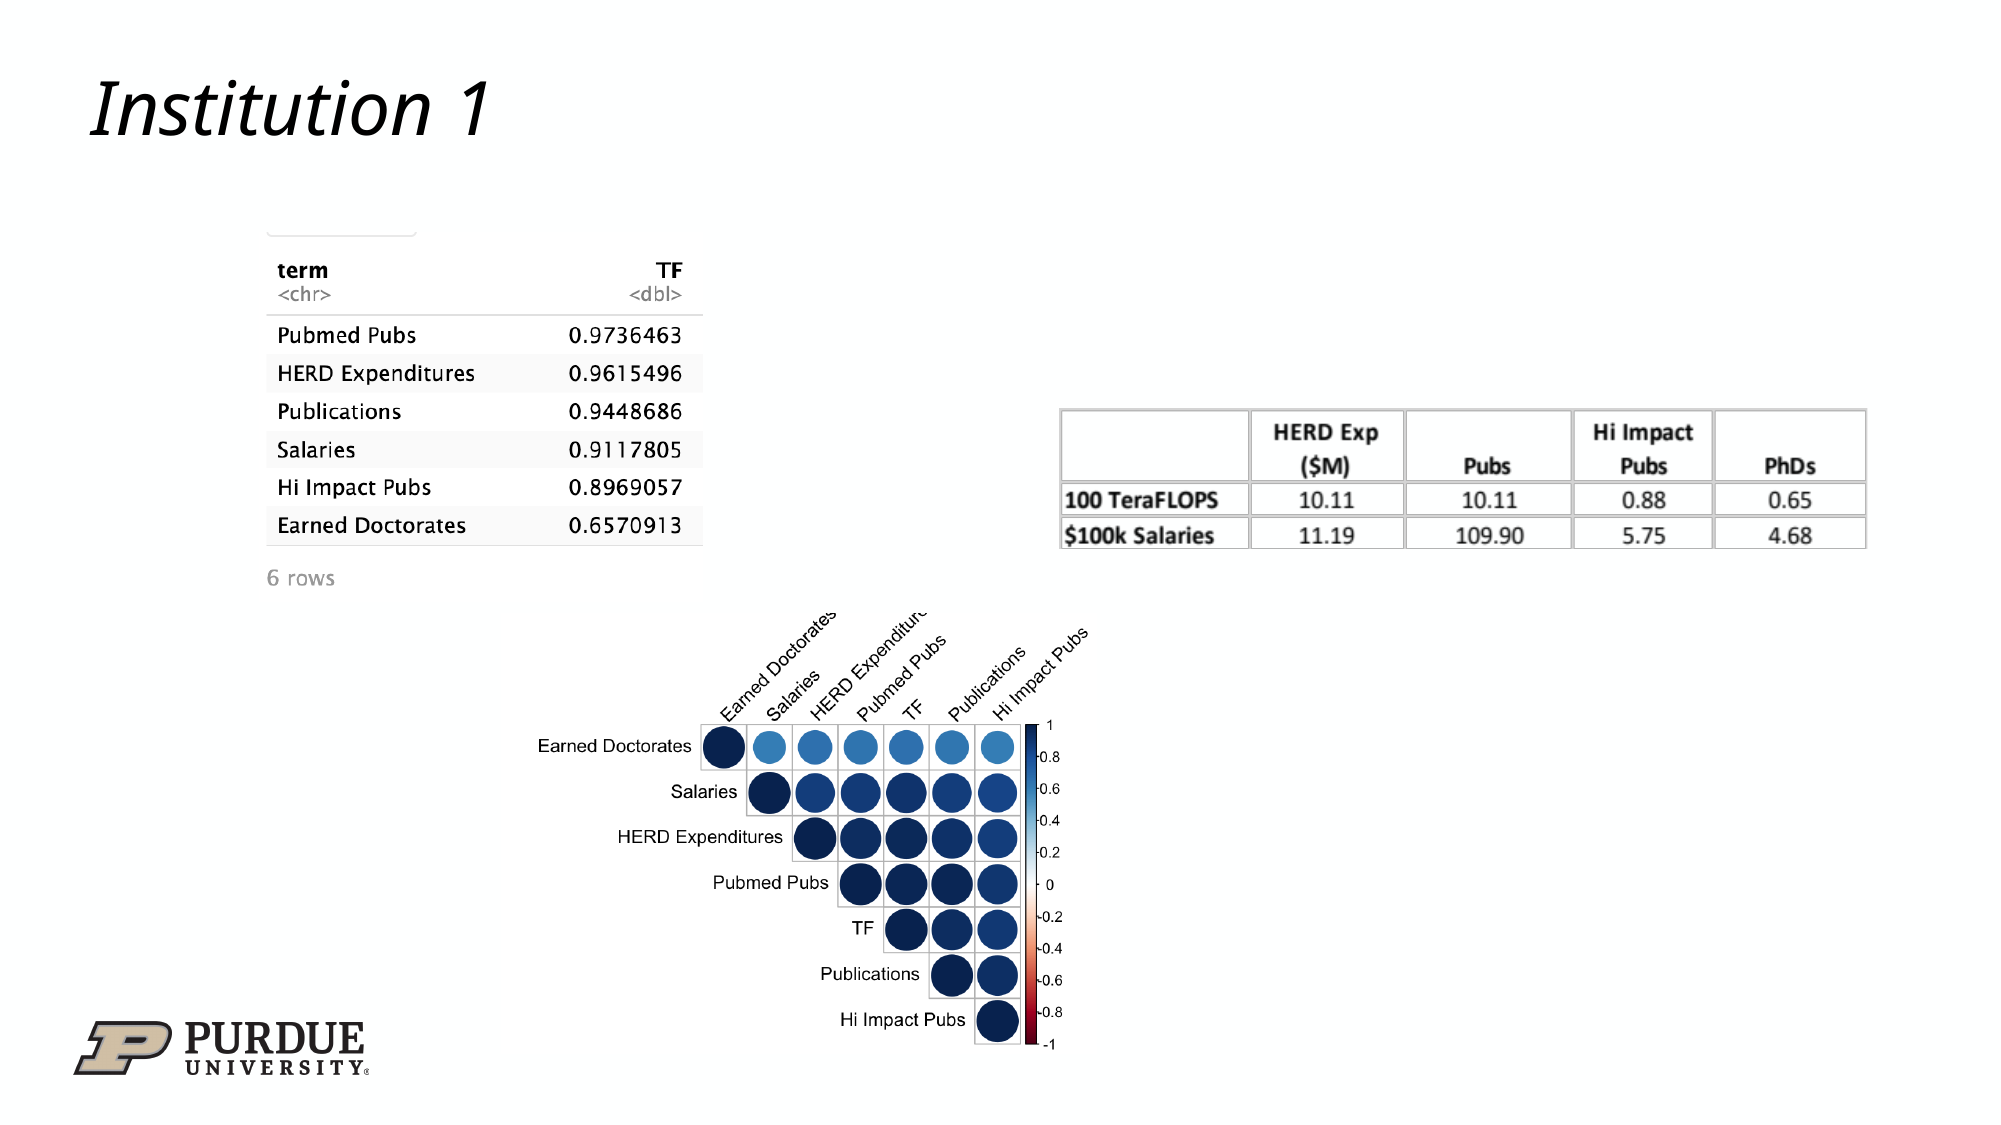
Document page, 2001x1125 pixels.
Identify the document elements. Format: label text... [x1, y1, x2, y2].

picture [259, 232, 703, 602]
title Institution 1 [76, 63, 1925, 160]
picture [1059, 408, 1868, 549]
picture [500, 613, 1098, 1054]
